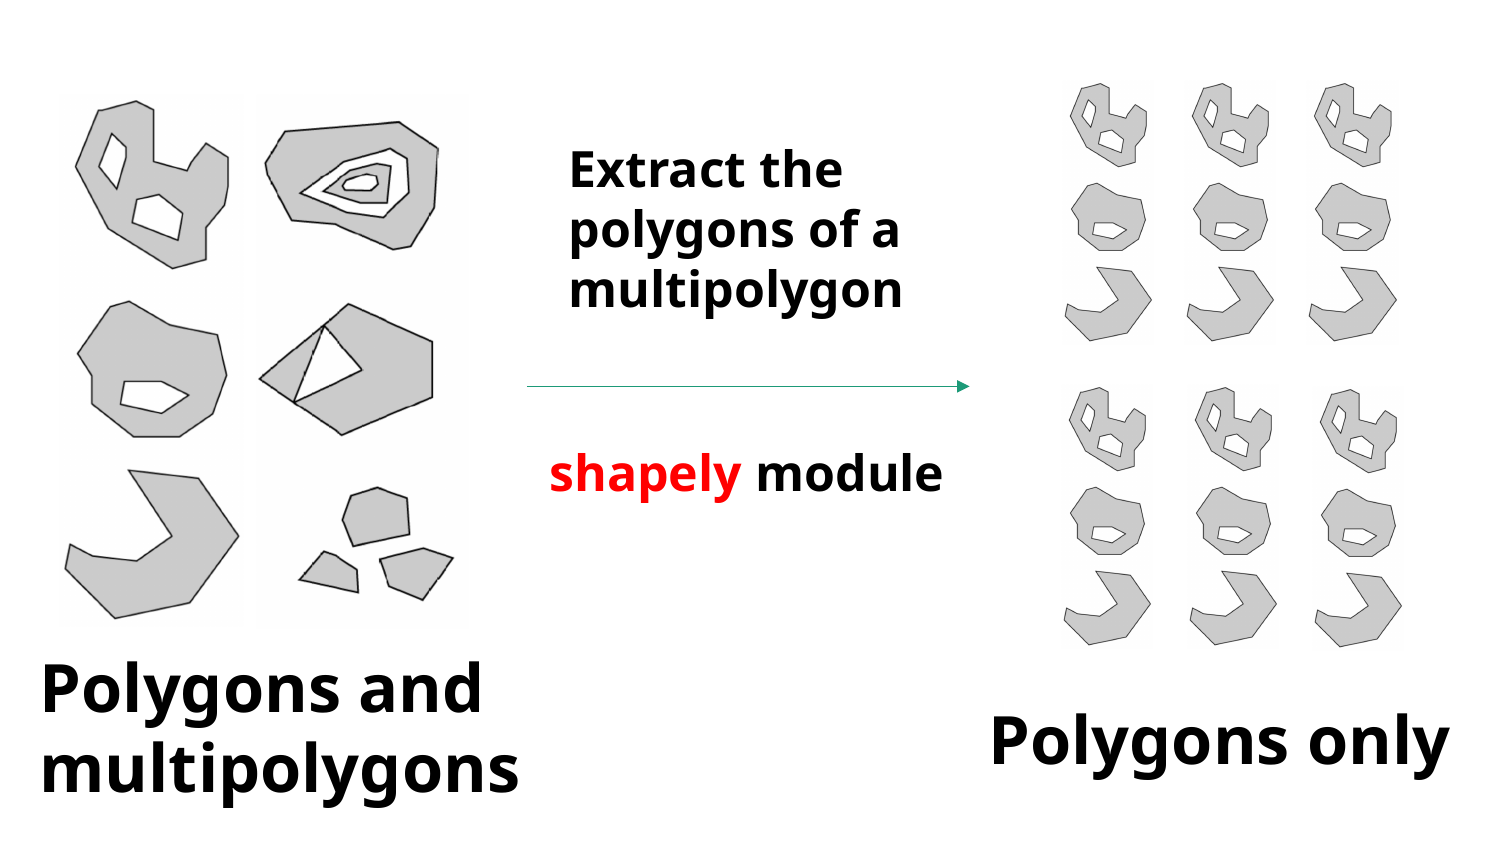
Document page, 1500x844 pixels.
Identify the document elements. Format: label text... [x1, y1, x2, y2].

picture [0, 95, 630, 629]
text_box Polygons and multipolygons [24, 638, 574, 814]
picture [976, 81, 1485, 345]
picture [975, 385, 1491, 651]
text_box Polygons only [973, 690, 1498, 785]
text_box Extract the polygons of a multipolygon [553, 130, 1032, 325]
text_box shapely module [534, 433, 974, 509]
